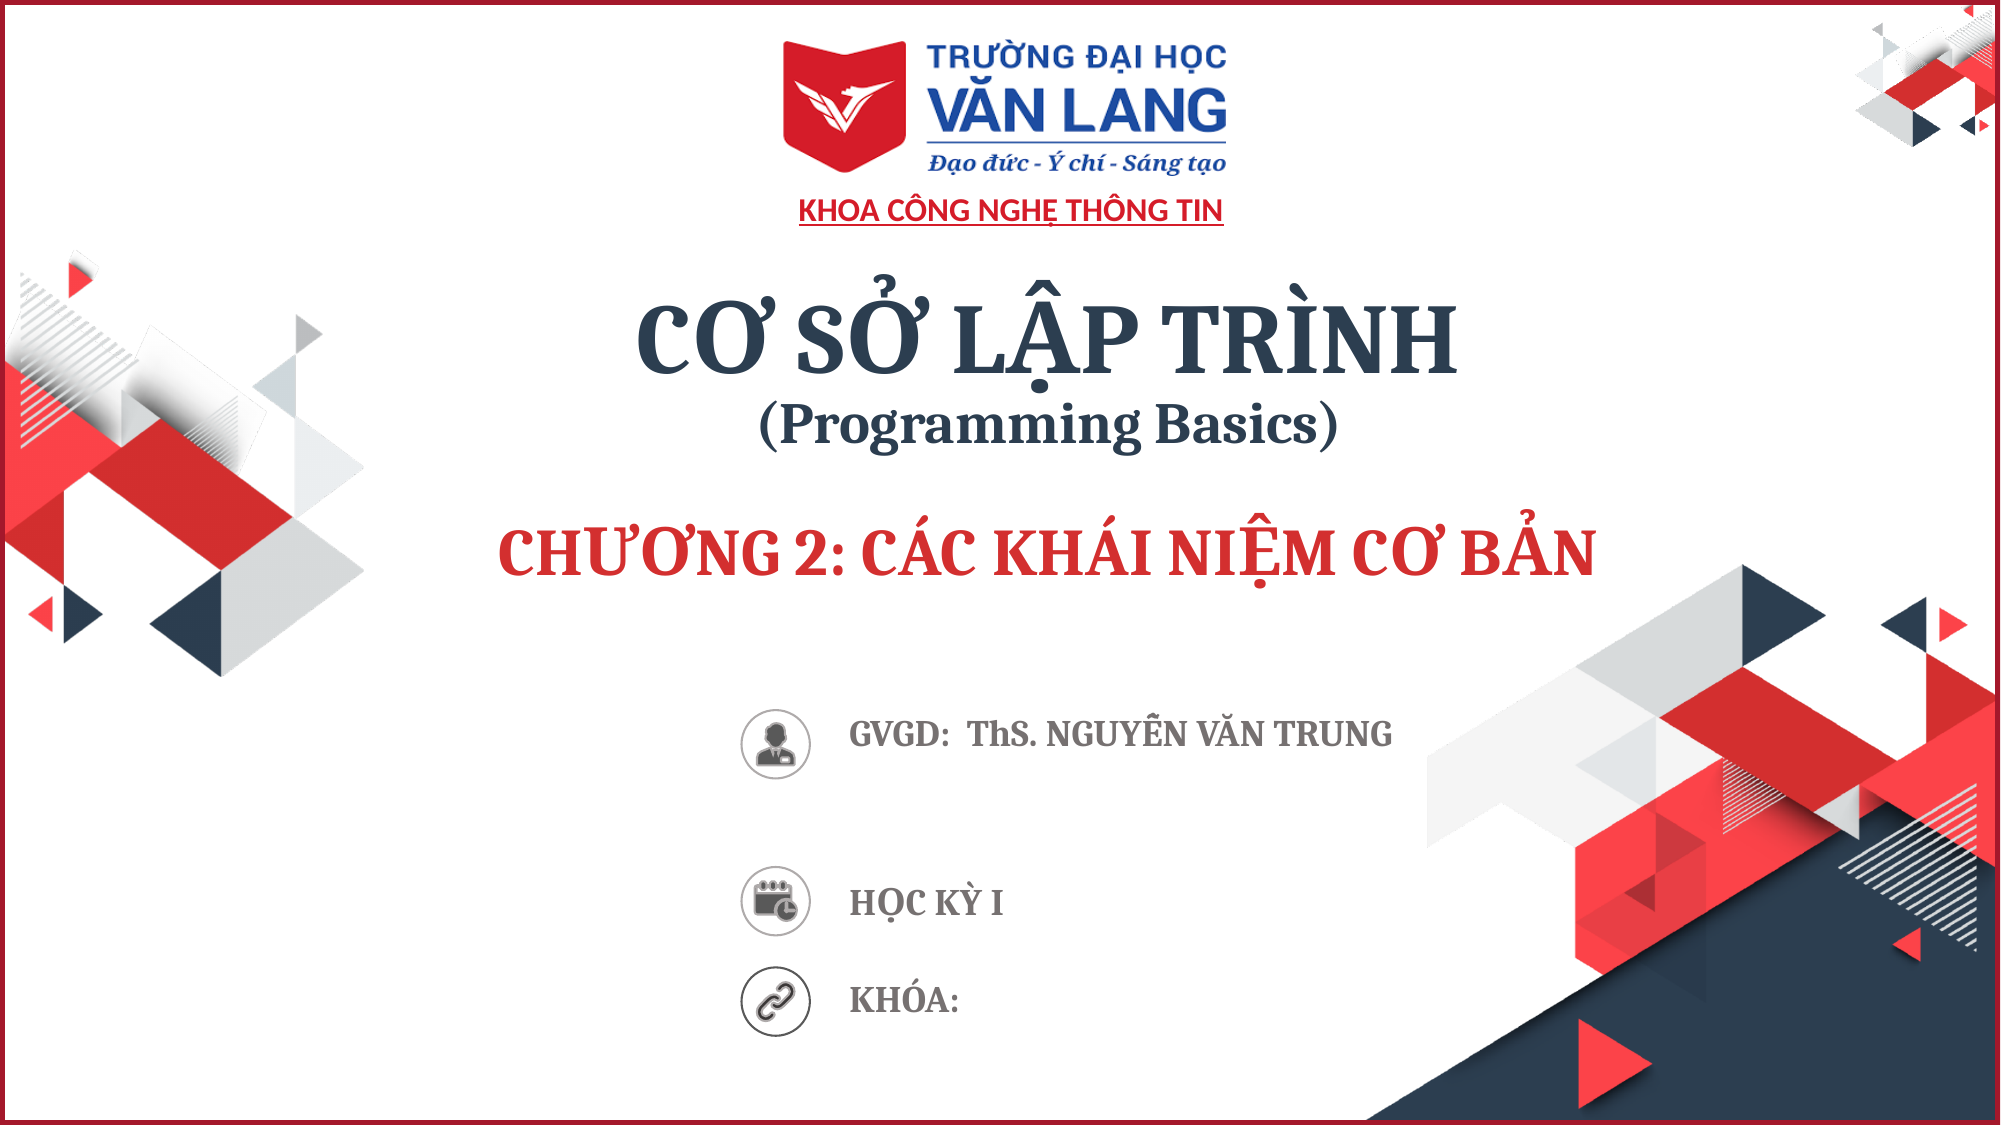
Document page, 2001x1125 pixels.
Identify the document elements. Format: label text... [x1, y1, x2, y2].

text_box GVGD: ThS. NGUYỄN VĂN TRUNG [834, 701, 1442, 762]
text_box CƠ SỞ LẬP TRÌNH [621, 266, 1476, 378]
text_box (Programming Basics) [328, 378, 1769, 463]
picture [5, 250, 364, 676]
text_box [740, 966, 811, 1037]
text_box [741, 866, 810, 936]
text_box HỌC KỲ I [834, 871, 1442, 931]
picture [1855, 5, 1995, 147]
text_box [755, 981, 796, 1023]
text_box CHƯƠNG 2: CÁC KHÁI NIỆM CƠ BẢN [328, 501, 1769, 597]
text_box KHÓA: [834, 967, 1442, 1028]
picture [1305, 564, 1995, 1120]
picture [780, 38, 1226, 176]
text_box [741, 710, 810, 779]
